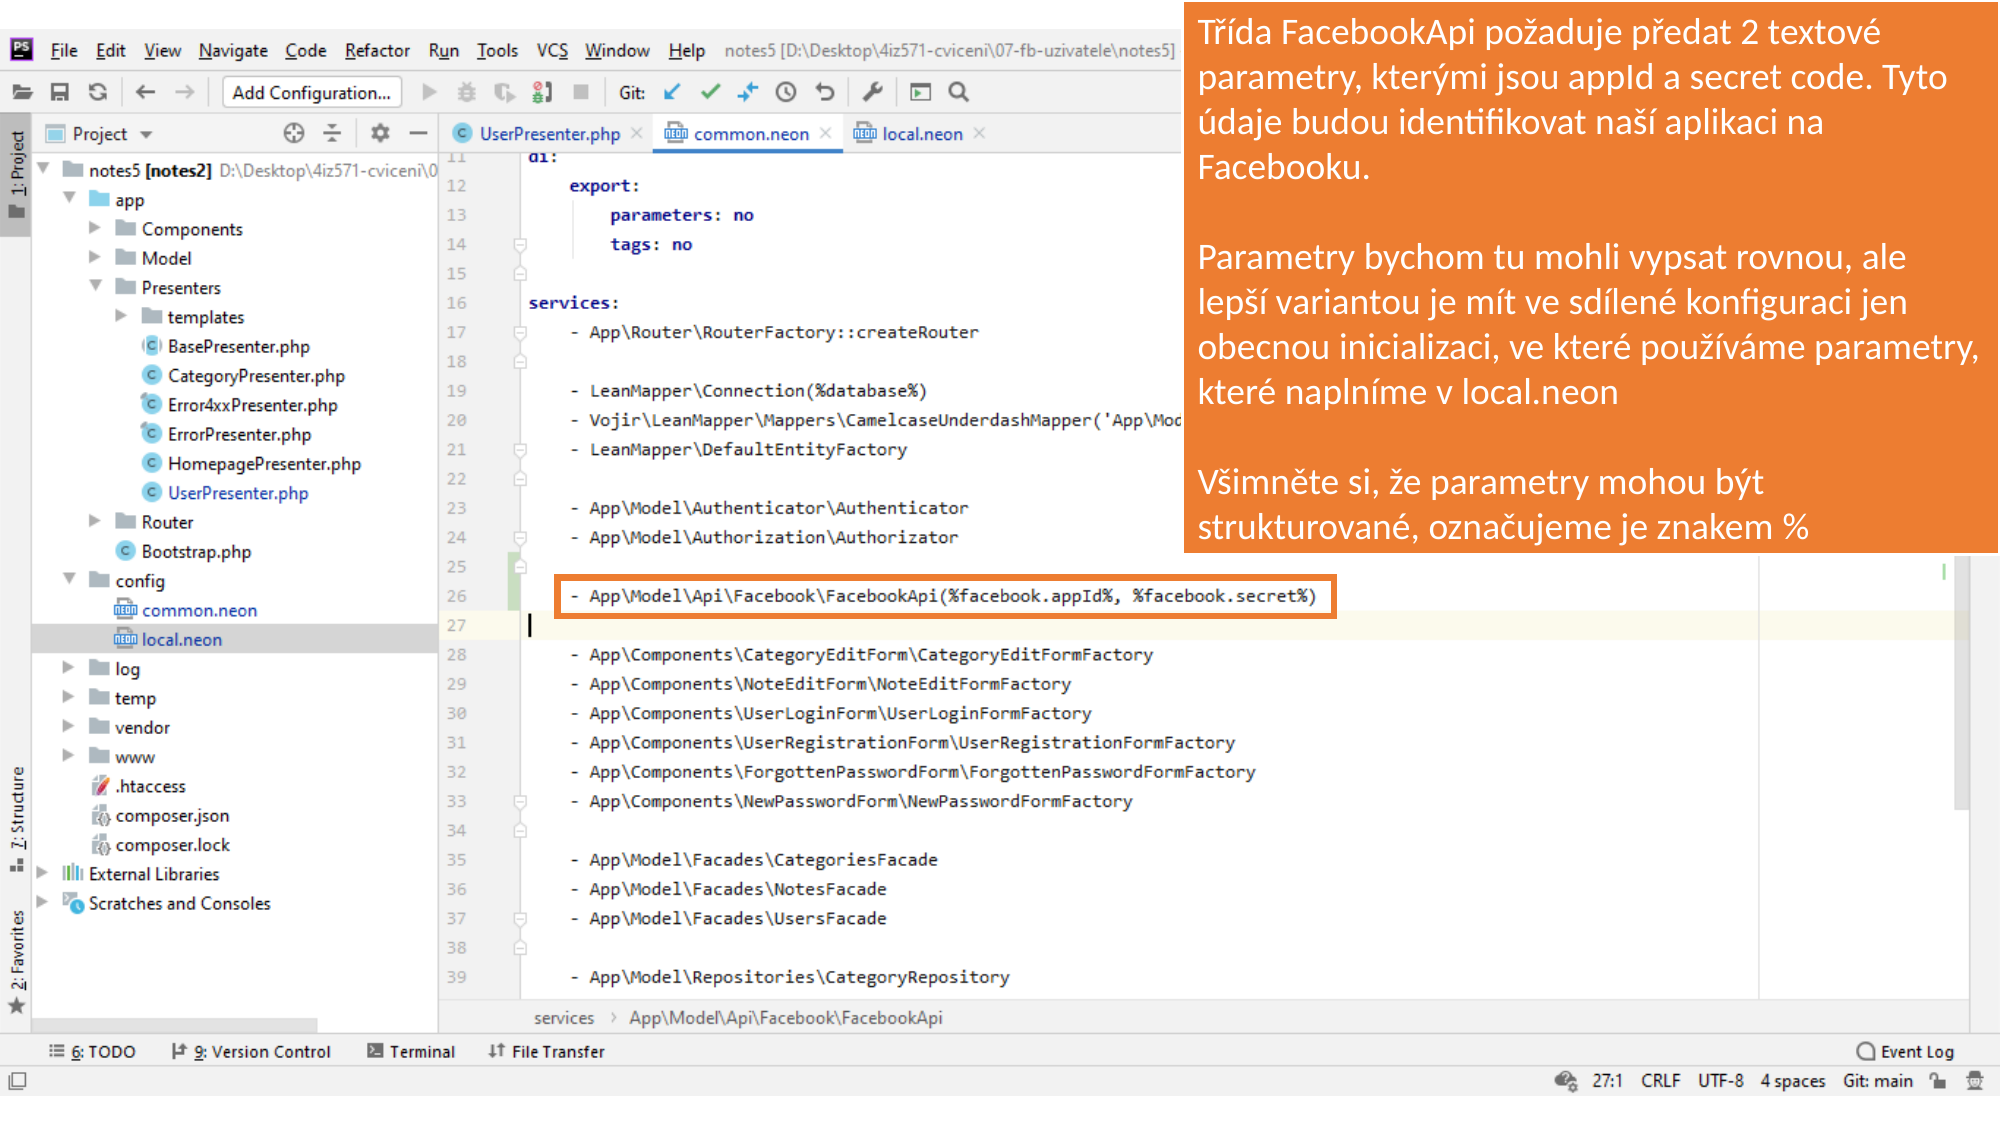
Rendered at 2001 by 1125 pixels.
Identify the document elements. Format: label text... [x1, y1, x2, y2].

picture [0, 29, 2000, 1096]
text_box Třída FacebookApi požaduje předat 2 textové parametry, kterými jsou appId a secret code. Tyto údaje budou identifikovat naší aplikaci na Facebooku. Parametry bychom tu mohli vypsat rovnou, ale lepší variantou je mít ve sdílené konfiguraci jen obecnou inicializaci, ve které používáme parametry, které naplníme v local.neon Všimněte si, že parametry mohou být strukturované, označujeme je znakem % [1181, 0, 2000, 29]
